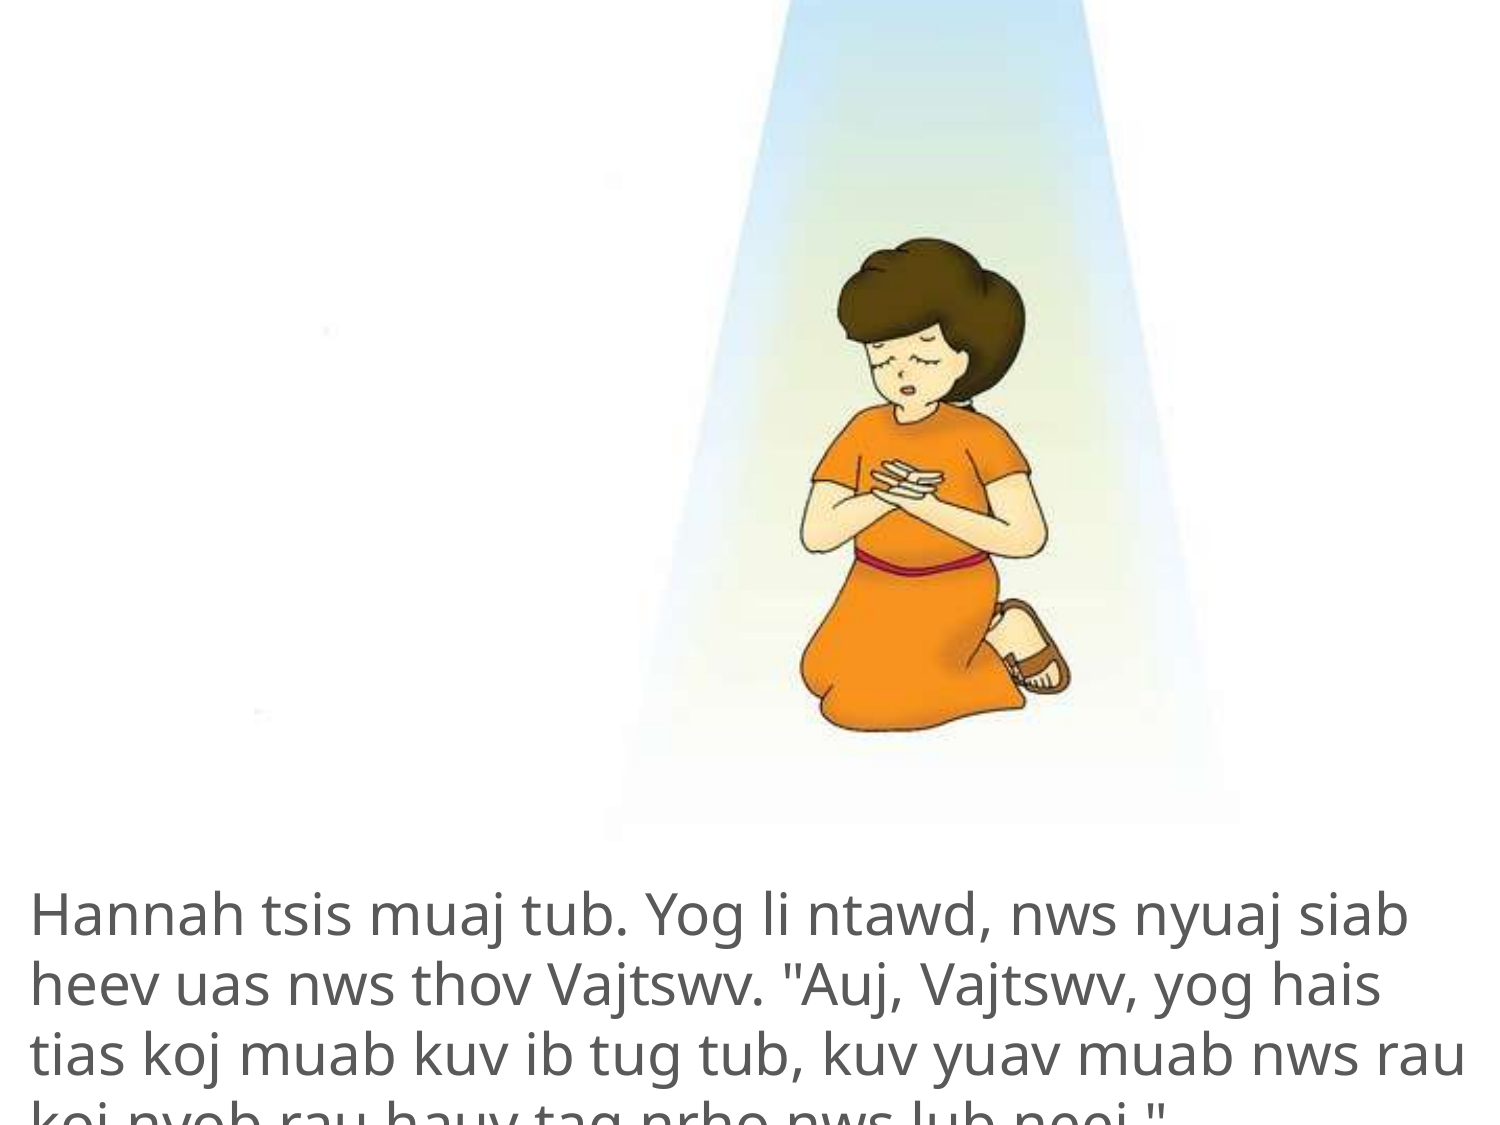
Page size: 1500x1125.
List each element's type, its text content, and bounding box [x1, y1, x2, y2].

text_box Hannah tsis muaj tub. Yog li ntawd, nws nyuaj siab heev uas nws thov Vajtswv. "Auj, Vajtswv, yog hais tias koj muab kuv ib tug tub, kuv yuav muab nws rau koj nyob rau hauv tag nrho nws lub neej." [14, 869, 1486, 1125]
picture [71, 0, 1429, 858]
